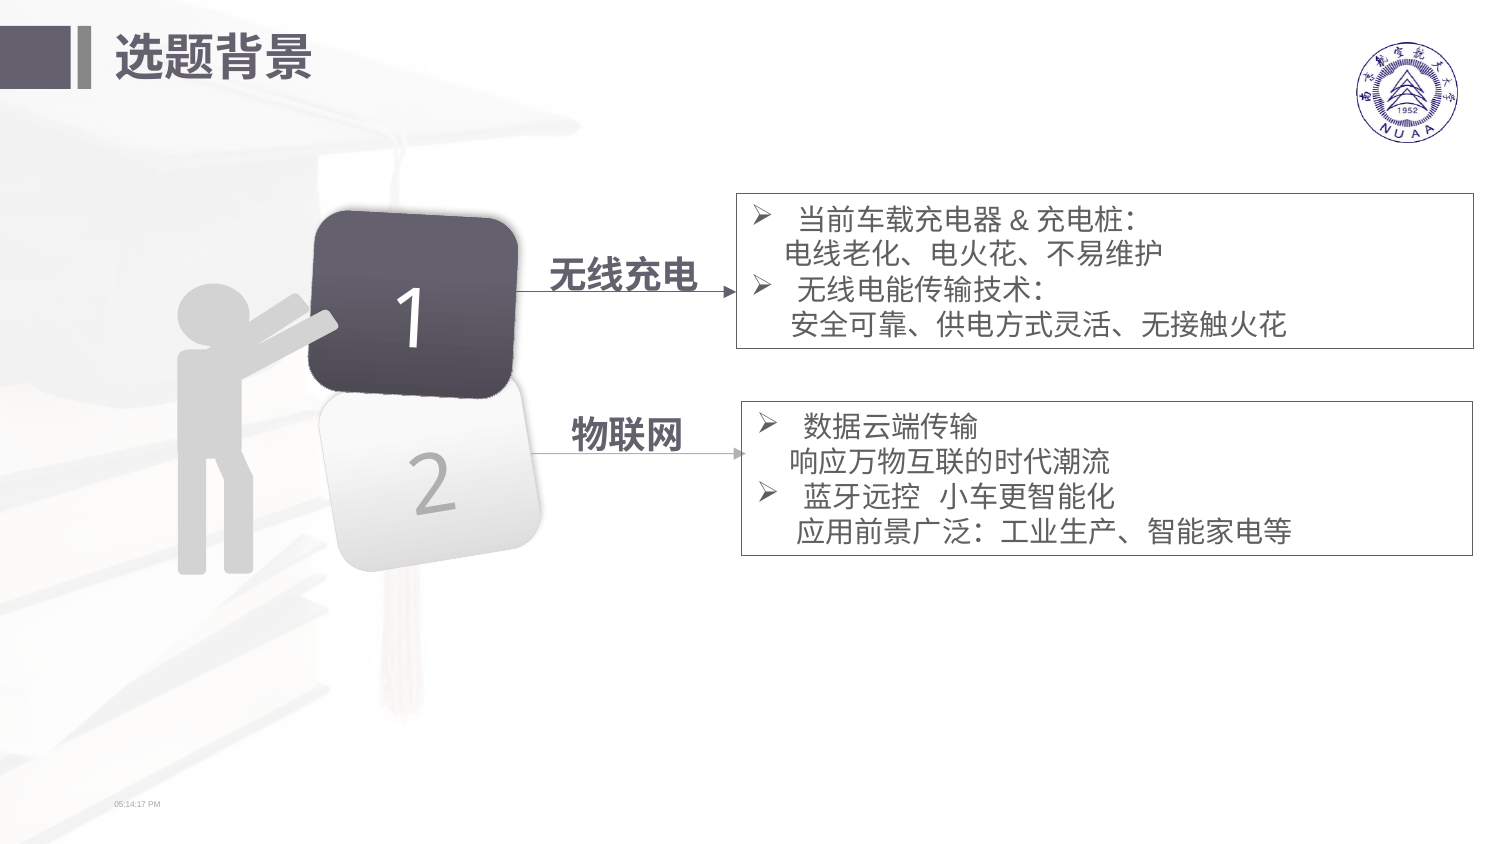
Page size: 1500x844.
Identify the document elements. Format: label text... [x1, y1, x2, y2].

text_box 物联网 [571, 393, 1107, 453]
text_box 无线充电 [549, 233, 736, 291]
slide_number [103, 782, 441, 827]
text_box 数据云端传输 响应万物互联的时代潮流 蓝牙远控 小车更智能化 应用前景广泛：工业生产、智能家电等 [741, 401, 1473, 556]
title 选题背景 [103, 11, 1439, 93]
text_box [176, 282, 340, 576]
text_box 当前车载充电器&充电桩： 电线老化、电火花、不易维护 无线电能传输技术： 安全可靠、供电方式灵活、无接触火花 [736, 193, 1474, 349]
text_box 1 [307, 210, 519, 399]
text_box 物联网 [571, 454, 741, 460]
text_box 无线充电 [549, 292, 736, 301]
picture [1355, 42, 1458, 143]
text_box 2 [318, 380, 541, 572]
